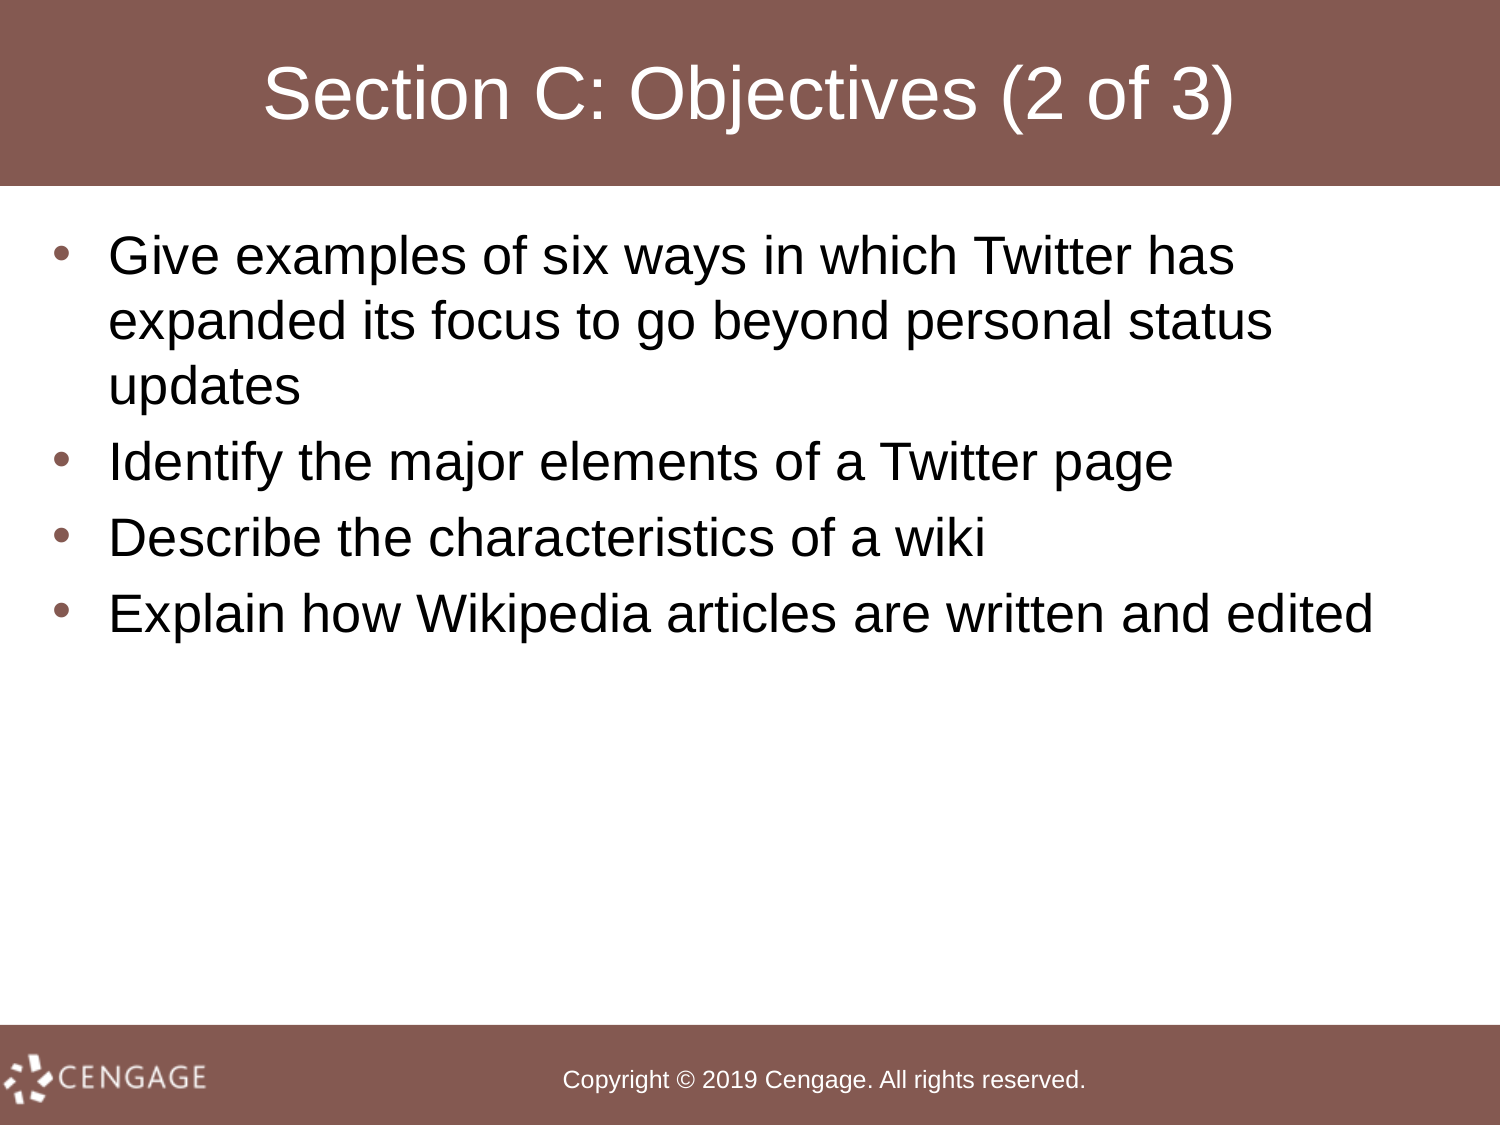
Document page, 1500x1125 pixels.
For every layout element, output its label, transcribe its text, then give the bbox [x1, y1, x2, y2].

picture [0, 1051, 211, 1106]
list Give examples of six ways in which Twitter has expanded its focus to go beyond personal status updates Identify the major elements of a Twitter page Describe the characteristics of a wiki Explain how Wikipedia articles are written and edited [37, 212, 1475, 1005]
title Section C: Objectives (2 of 3) [75, 4, 1425, 175]
